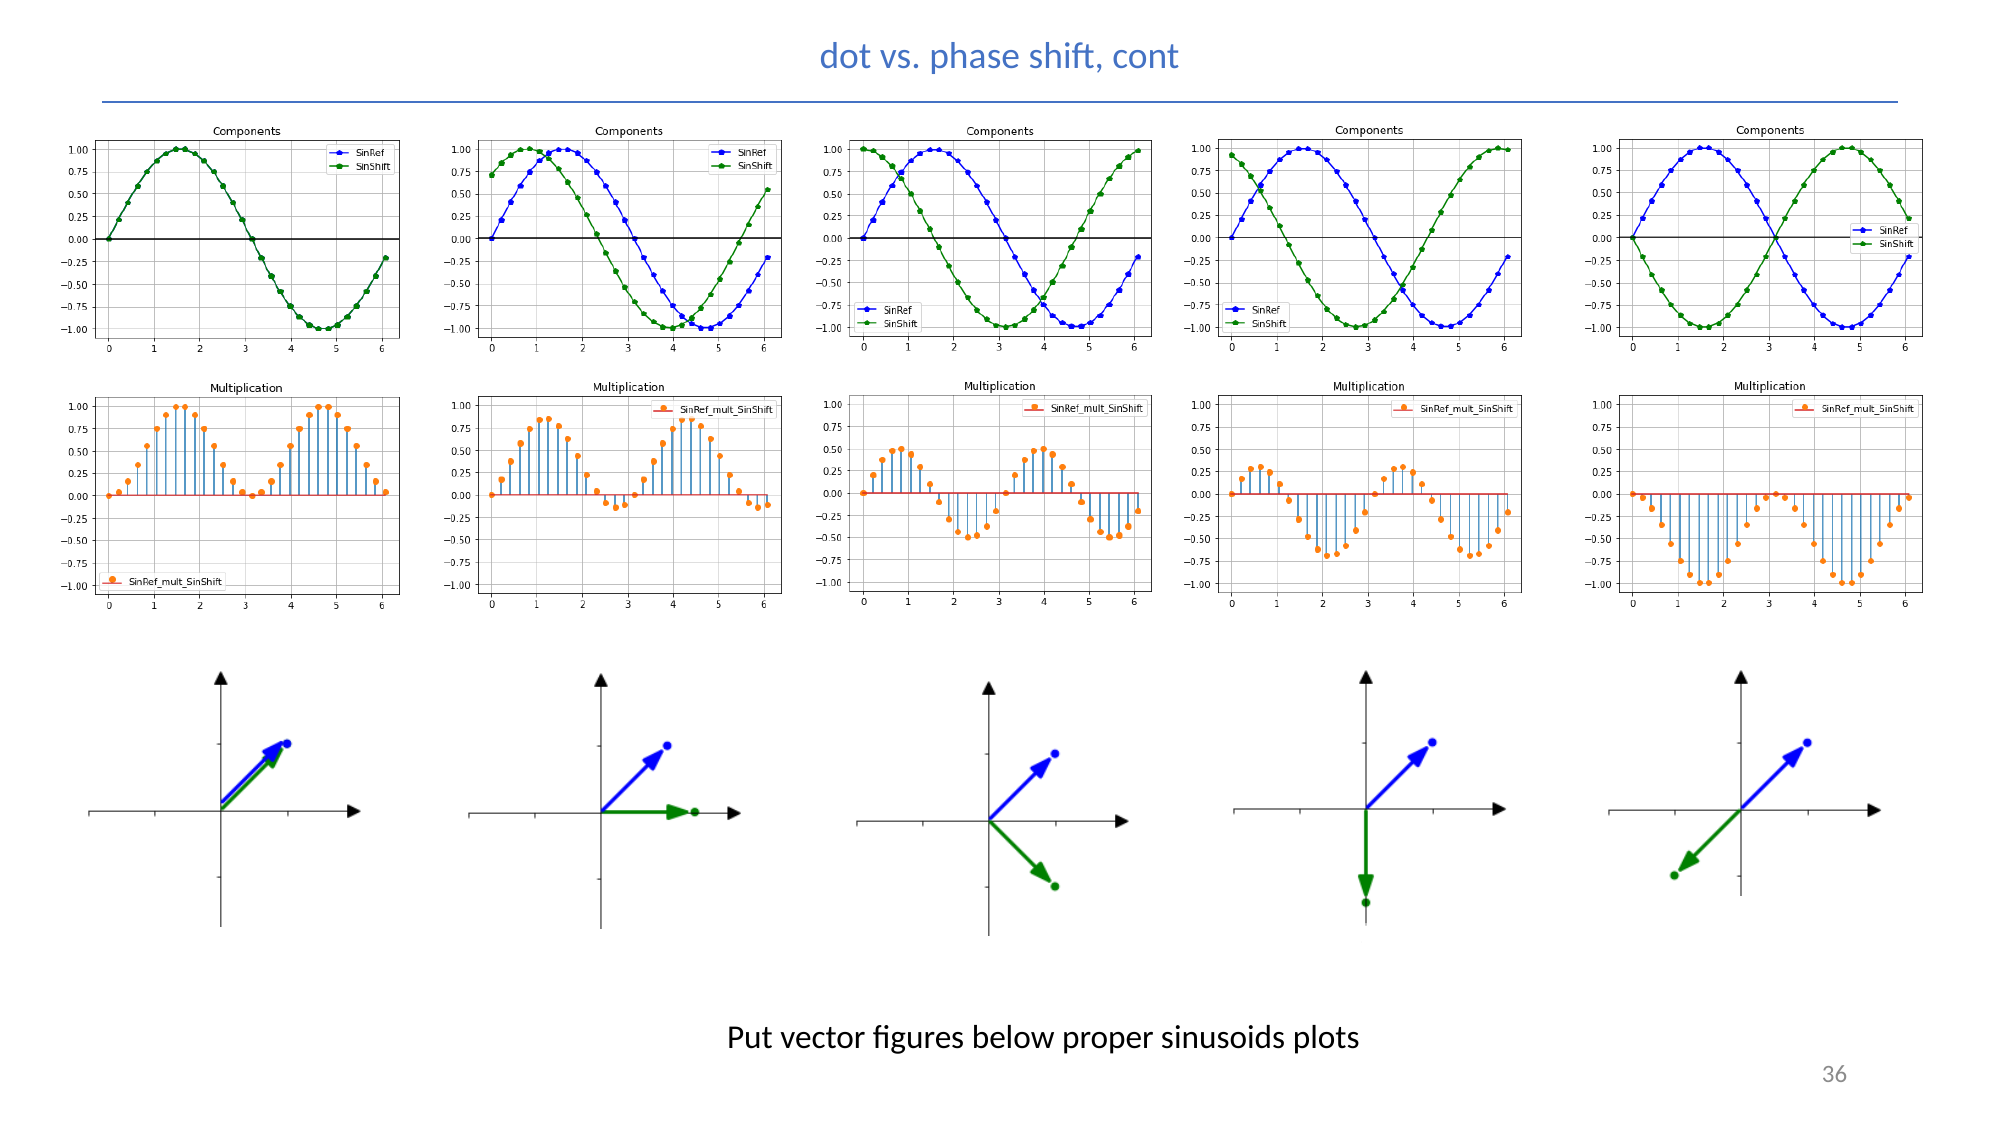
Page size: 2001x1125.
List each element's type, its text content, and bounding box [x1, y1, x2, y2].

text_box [843, 673, 1148, 936]
text_box Put vector figures below proper sinusoids plots [712, 1007, 1376, 1063]
text_box dot vs. phase shift, cont [101, 23, 1898, 84]
picture [1172, 122, 1527, 609]
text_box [1595, 662, 1917, 955]
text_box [455, 665, 797, 929]
picture [804, 124, 1159, 609]
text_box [1220, 662, 1539, 962]
picture [1573, 121, 1929, 609]
picture [49, 124, 403, 609]
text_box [75, 663, 368, 927]
picture [432, 121, 785, 609]
slide_number 36 [1412, 1042, 1863, 1103]
